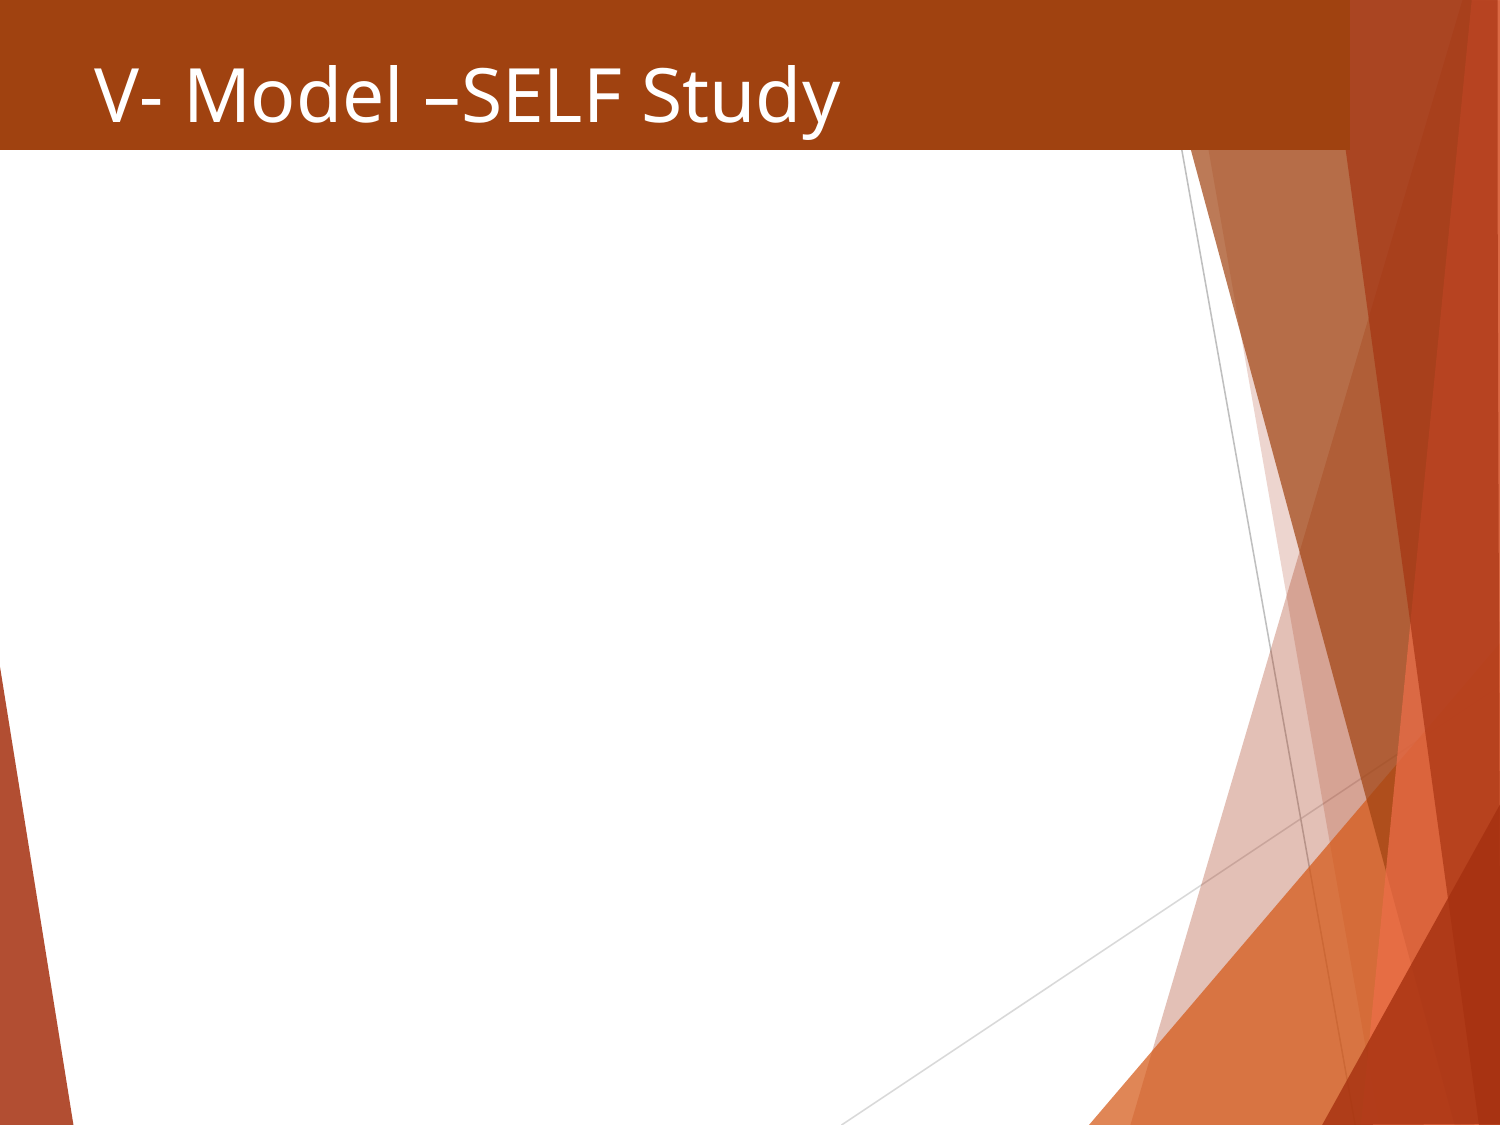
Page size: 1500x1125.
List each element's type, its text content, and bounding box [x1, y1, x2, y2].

title V- Model –SELF Study [0, 0, 1350, 150]
